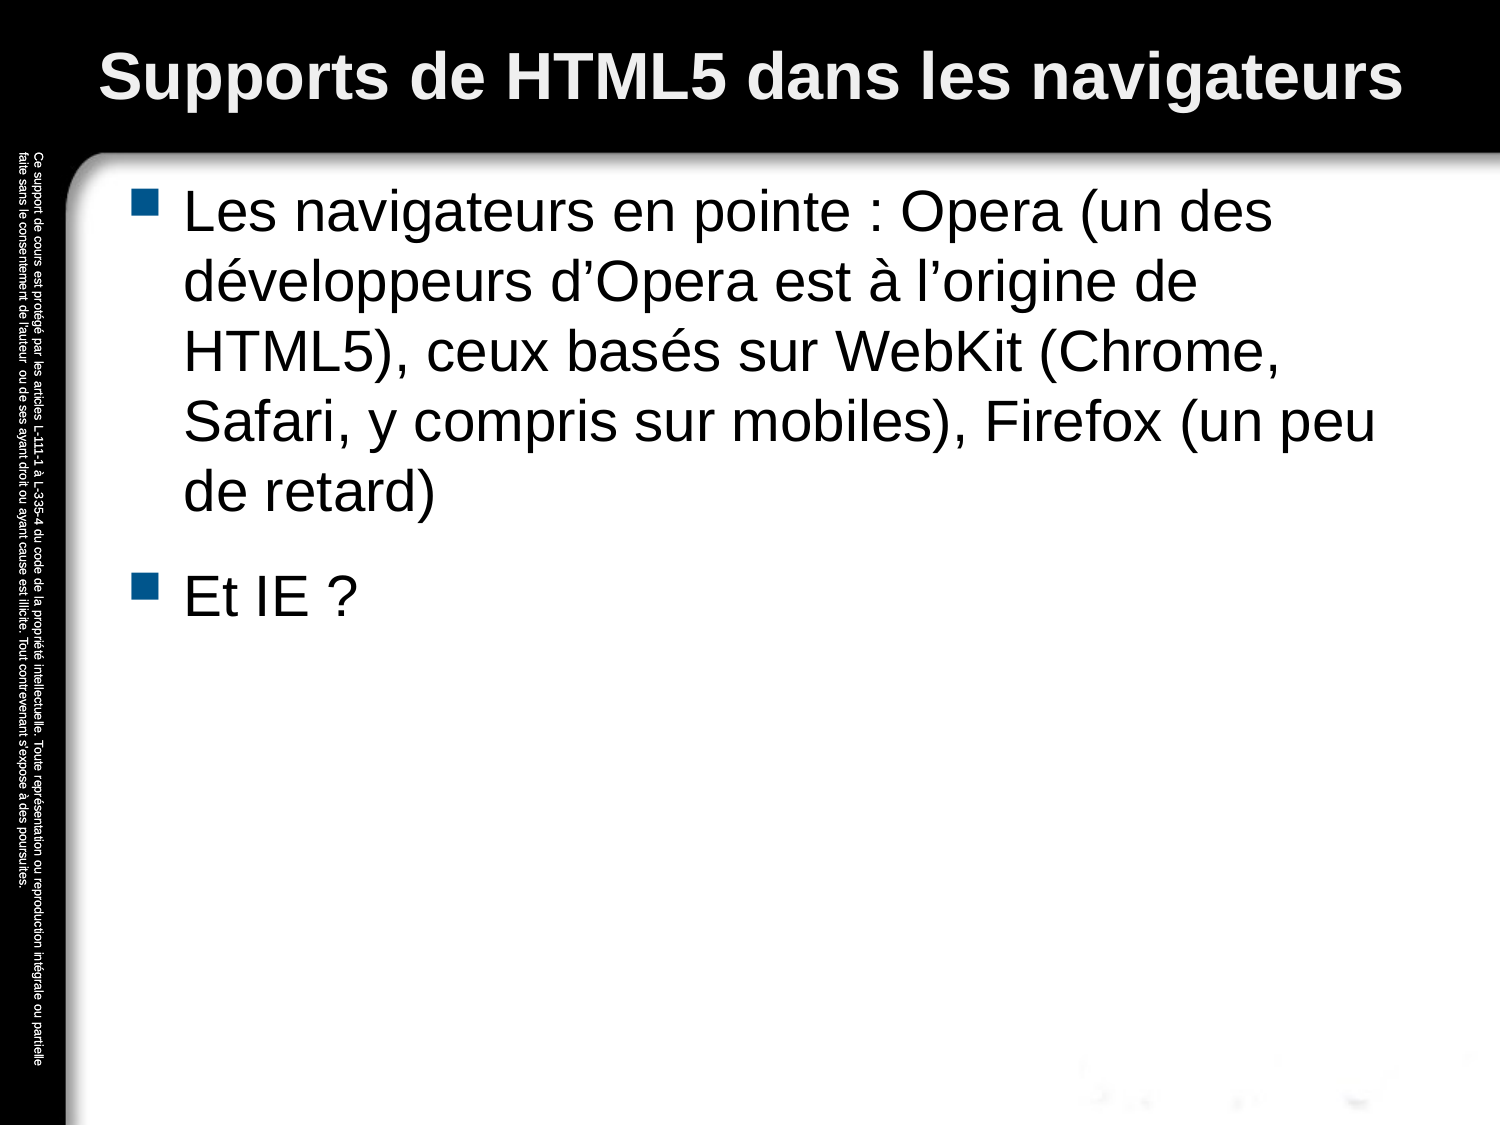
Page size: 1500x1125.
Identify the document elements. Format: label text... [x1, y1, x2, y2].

list Les navigateurs en pointe : Opera (un des développeurs d’Opera est à l’origine de HTML5), ceux basés sur WebKit (Chrome, Safari, y compris sur mobiles), Firefox (un peu de retard) Et IE ? [112, 165, 1426, 1107]
title Supports de HTML5 dans les navigateurs [83, 28, 1472, 117]
picture [0, 0, 1500, 1125]
